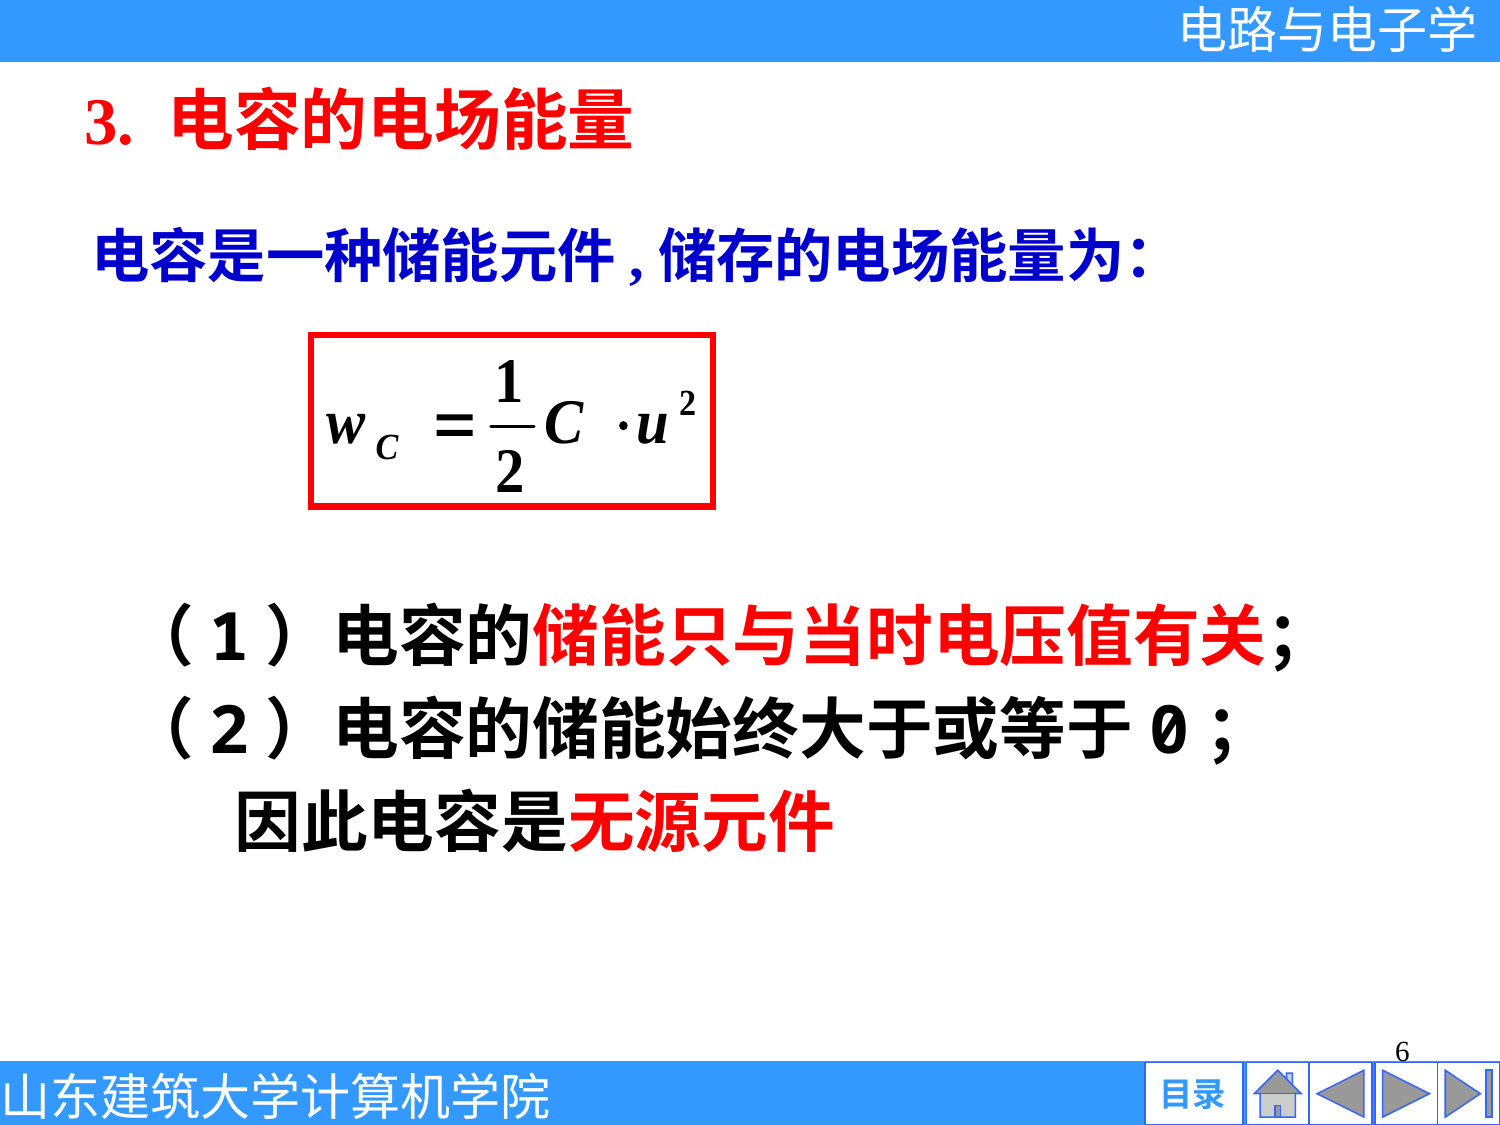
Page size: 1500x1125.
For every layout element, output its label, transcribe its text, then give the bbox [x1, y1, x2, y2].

slide_number 6 [1074, 1024, 1425, 1103]
text_box （1）电容的储能只与当时电压值有关； （2）电容的储能始终大于或等于0； 因此电容是无源元件 [76, 586, 1400, 868]
text_box 3. 电容的电场能量 [69, 70, 650, 166]
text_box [314, 337, 711, 504]
text_box 电容是一种储能元件,储存的电场能量为： [76, 211, 1348, 297]
